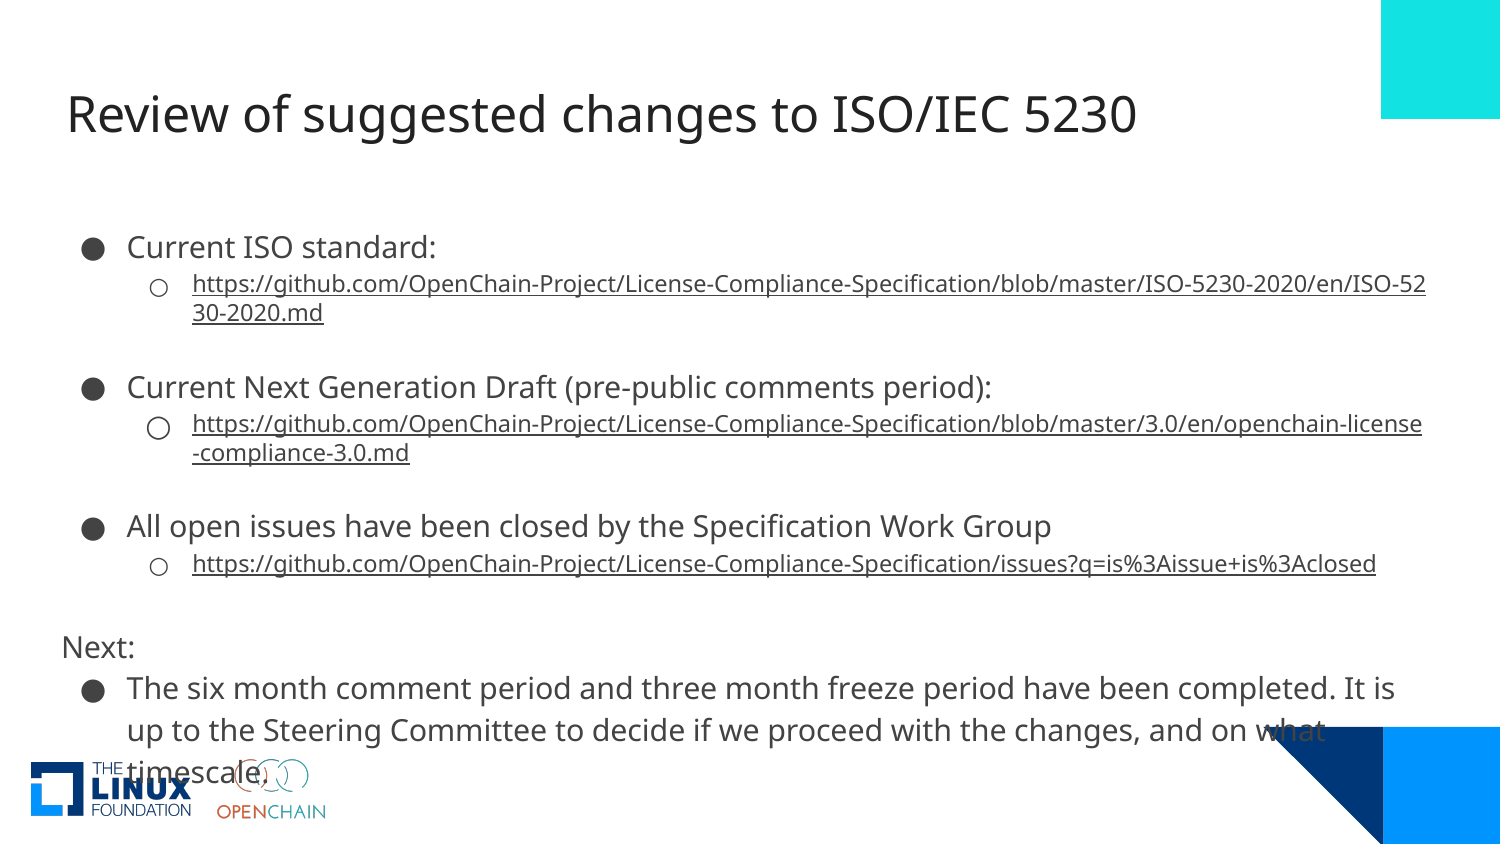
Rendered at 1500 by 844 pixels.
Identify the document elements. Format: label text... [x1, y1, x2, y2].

title Review of suggested changes to ISO/IEC 5230 [51, 67, 1449, 167]
picture [215, 757, 327, 821]
picture [31, 762, 191, 816]
list Current ISO standard: https://github.com/OpenChain-Project/License-Compliance-Specification/blob/master/ISO-5230-2020/en/ISO-5230-2020.md Current Next Generation Draft (pre-public comments period): https://github.com/OpenChain-Project/License-Compliance-Specification/blob/master/3.0/en/openchain-license-compliance-3.0.md All open issues have been closed by the Specification Work Group https://github.com/OpenChain-Project/License-Compliance-Specification/issues?q=is%3Aissue+is%3Aclosed Next: The six month comment period and three month freeze period have been completed. It is up to the Steering Committee to decide if we proceed with the changes, and on what timescale. [46, 207, 1444, 756]
